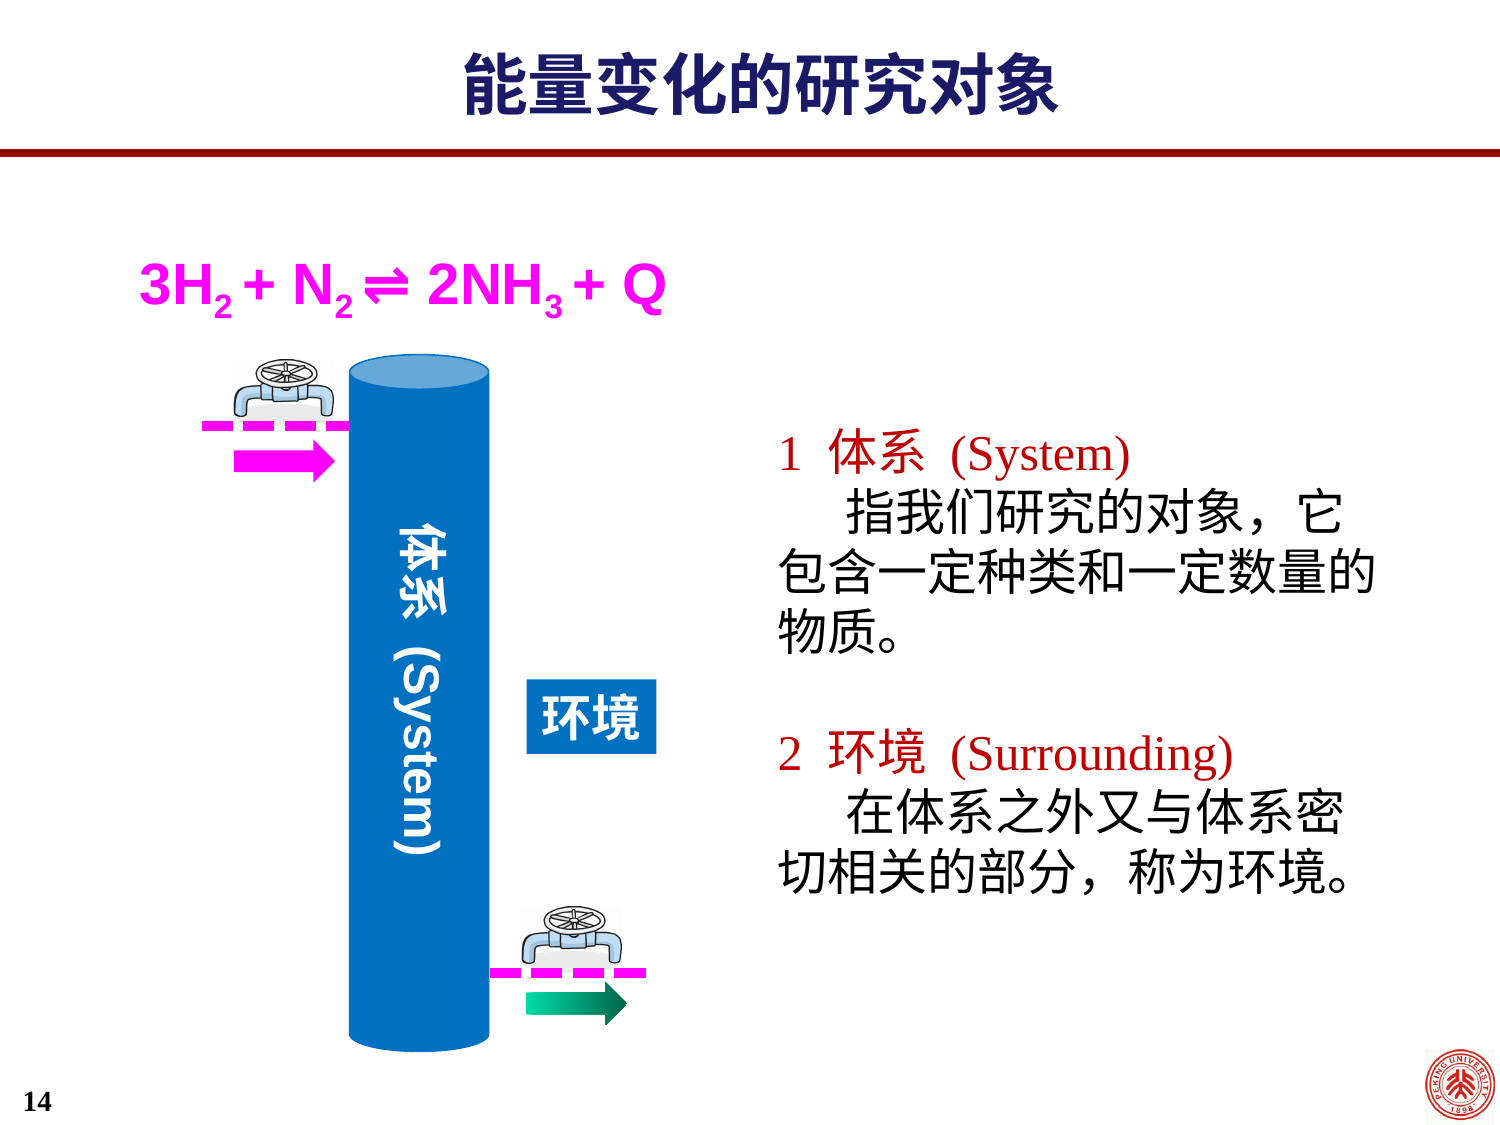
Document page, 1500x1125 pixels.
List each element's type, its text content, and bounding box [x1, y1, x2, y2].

text_box 1 体系 (System) 指我们研究的对象，它包含一定种类和一定数量的物质。 2 环境 (Surrounding) 在体系之外又与体系密切相关的部分，称为环境。 [762, 413, 1399, 908]
text_box 3H2 + N2 ⇌ 2NH3 + Q [72, 238, 735, 333]
text_box [233, 439, 336, 483]
text_box 环境 [526, 679, 657, 755]
text_box 能量变化的研究对象 [123, 20, 1399, 146]
text_box [0, 149, 1500, 157]
text_box [525, 982, 627, 1026]
picture [521, 906, 622, 972]
text_box [349, 354, 489, 1052]
text_box 体系 (System) [377, 507, 474, 852]
picture [1425, 1049, 1495, 1125]
table_cell -271 [349, 354, 488, 389]
picture [233, 359, 334, 425]
footer 14 [0, 1074, 76, 1113]
